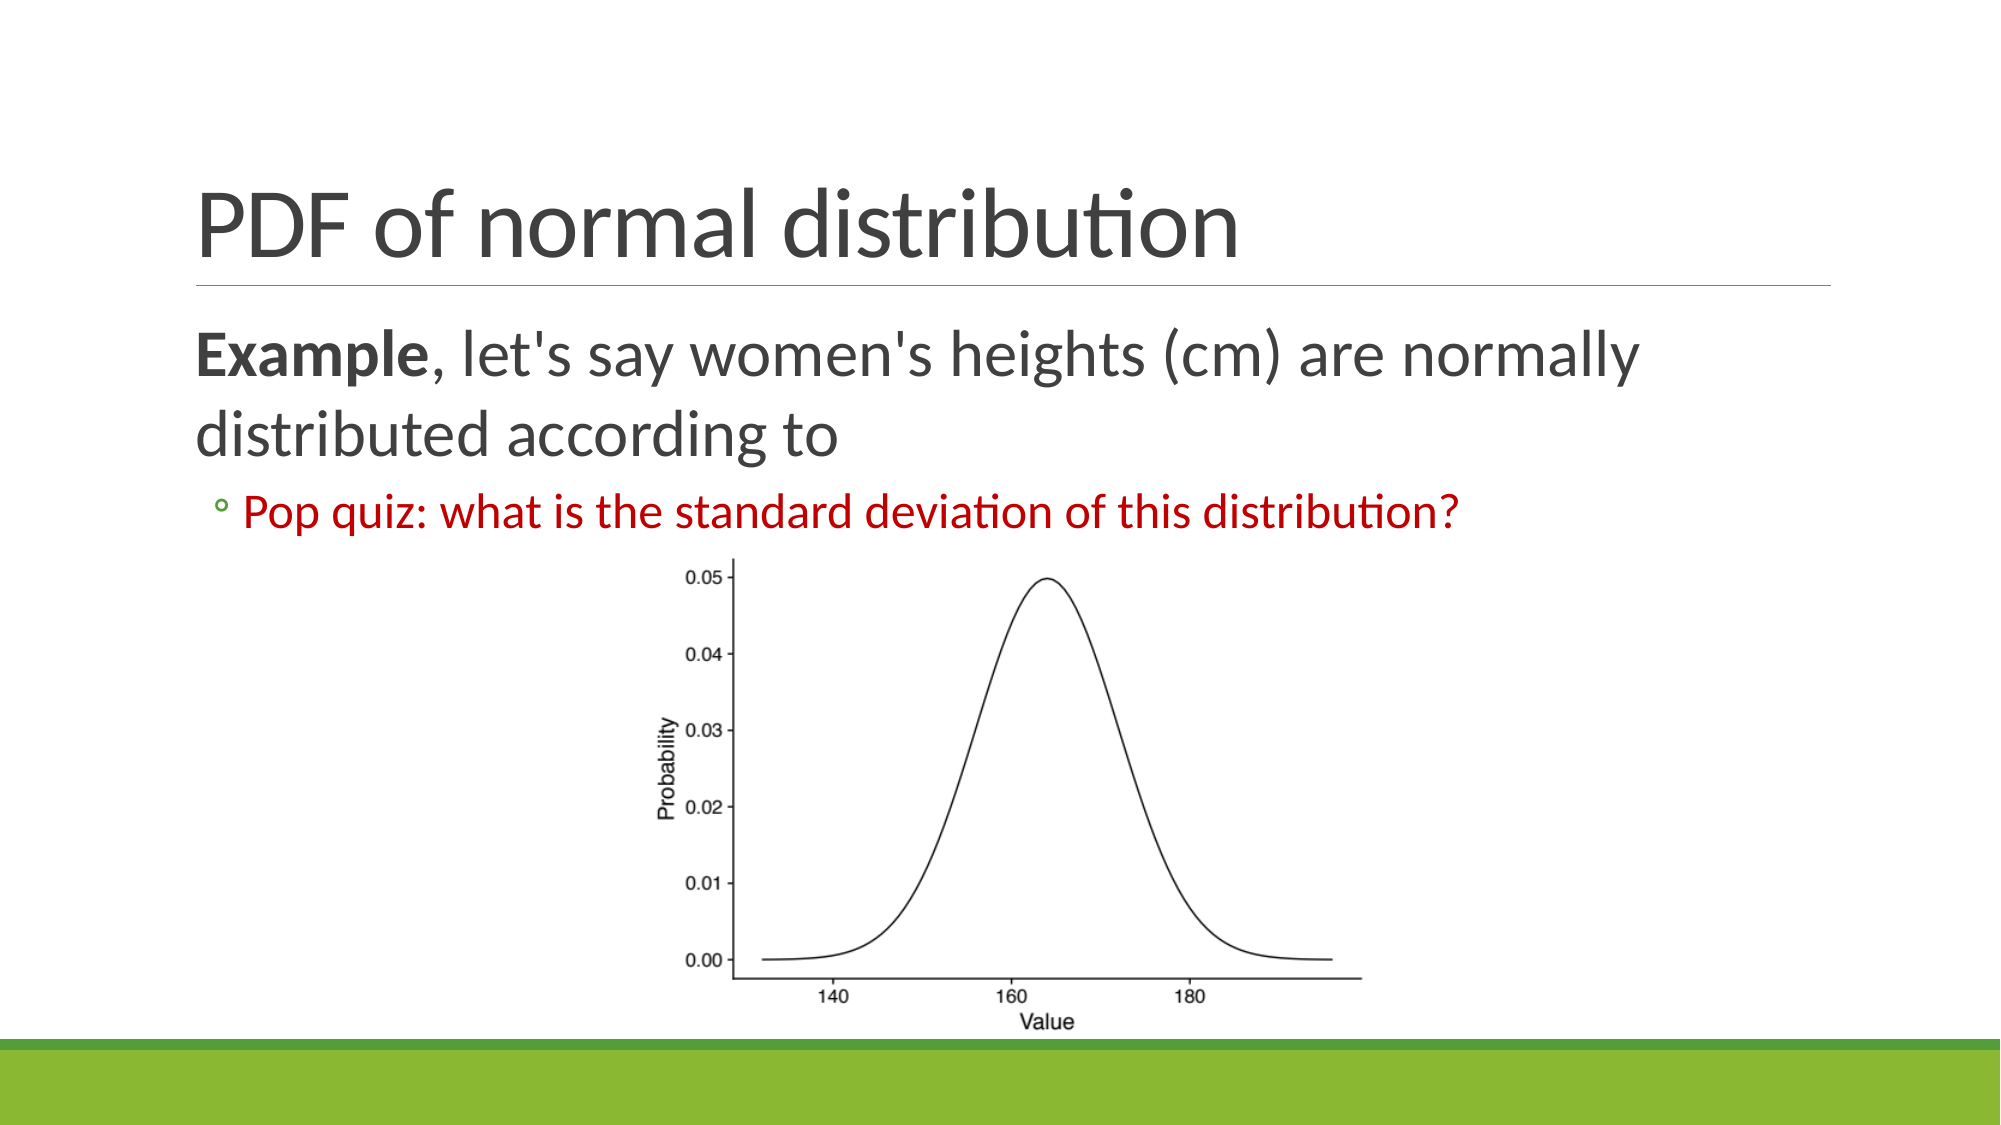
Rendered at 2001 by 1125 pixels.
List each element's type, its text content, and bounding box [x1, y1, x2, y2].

title PDF of normal distribution [180, 47, 1830, 285]
picture [640, 549, 1370, 1044]
